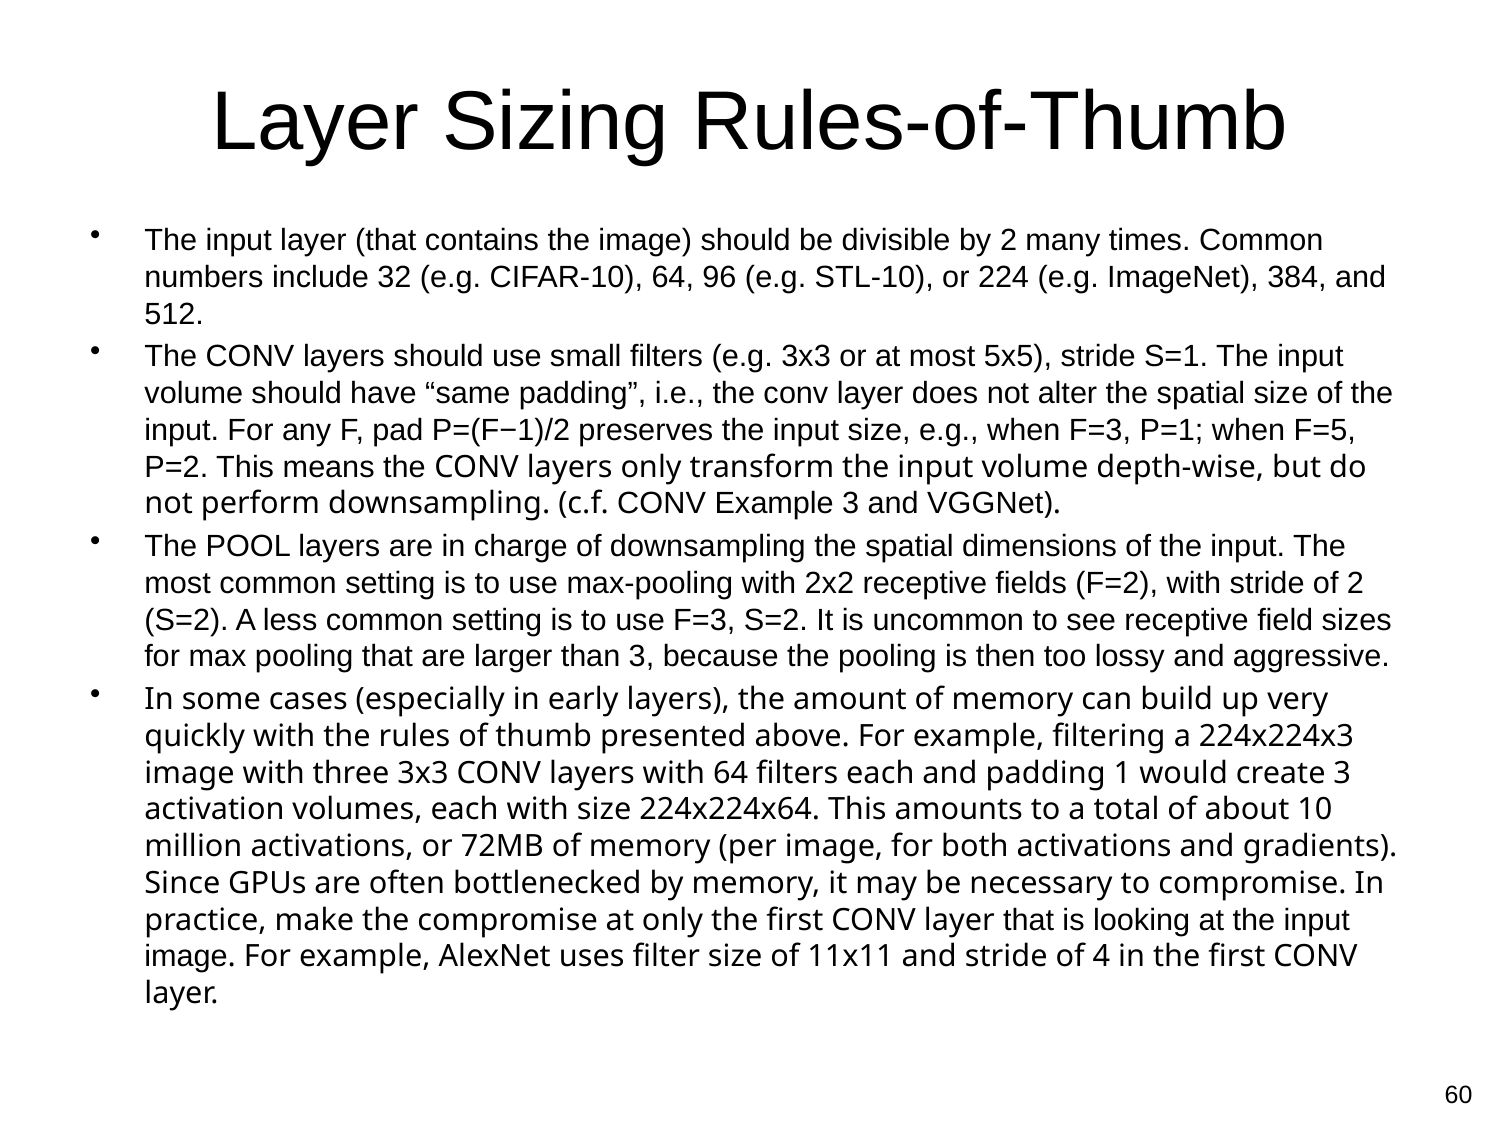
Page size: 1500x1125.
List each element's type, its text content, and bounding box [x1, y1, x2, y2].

title Layer Sizing Rules-of-Thumb [74, 44, 1426, 188]
list The input layer (that contains the image) should be divisible by 2 many times. Common numbers include 32 (e.g. CIFAR-10), 64, 96 (e.g. STL-10), or 224 (e.g. ImageNet), 384, and 512. The CONV layers should use small filters (e.g. 3x3 or at most 5x5), stride S=1. The input volume should have “same padding”, i.e., the conv layer does not alter the spatial size of the input. For any F, pad P=(F−1)/2 preserves the input size, e.g., when F=3, P=1; when F=5, P=2. This means the CONV layers only transform the input volume depth-wise, but do not perform downsampling. (c.f. CONV Example 3 and VGGNet). The POOL layers are in charge of downsampling the spatial dimensions of the input. The most common setting is to use max-pooling with 2x2 receptive fields (F=2), with stride of 2 (S=2). A less common setting is to use F=3, S=2. It is uncommon to see receptive field sizes for max pooling that are larger than 3, because the pooling is then too lossy and aggressive. In some cases (especially in early layers), the amount of memory can build up very quickly with the rules of thumb presented above. For example, filtering a 224x224x3 image with three 3x3 CONV layers with 64 filters each and padding 1 would create 3 activation volumes, each with size 224x224x64. This amounts to a total of about 10 million activations, or 72MB of memory (per image, for both activations and gradients). Since GPUs are often bottlenecked by memory, it may be necessary to compromise. In practice, make the compromise at only the first CONV layer that is looking at the input image. For example, AlexNet uses filter size of 11x11 and stride of 4 in the first CONV layer. [74, 212, 1426, 1051]
slide_number 60 [1137, 1070, 1488, 1112]
